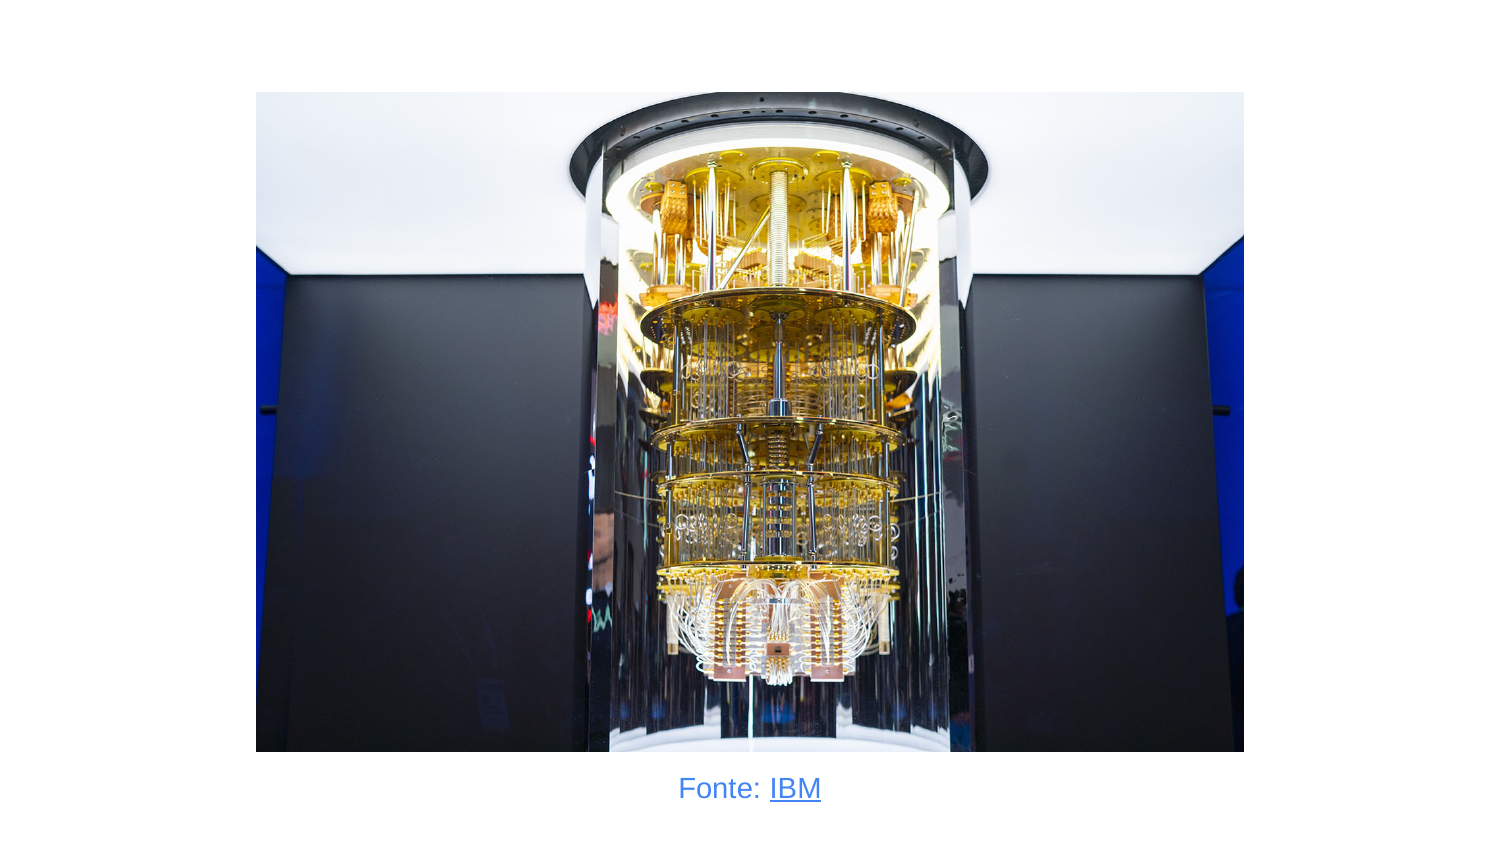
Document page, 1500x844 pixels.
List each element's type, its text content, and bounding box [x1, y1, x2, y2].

text_box Fonte: IBM [447, 769, 1053, 805]
picture [255, 92, 1244, 752]
